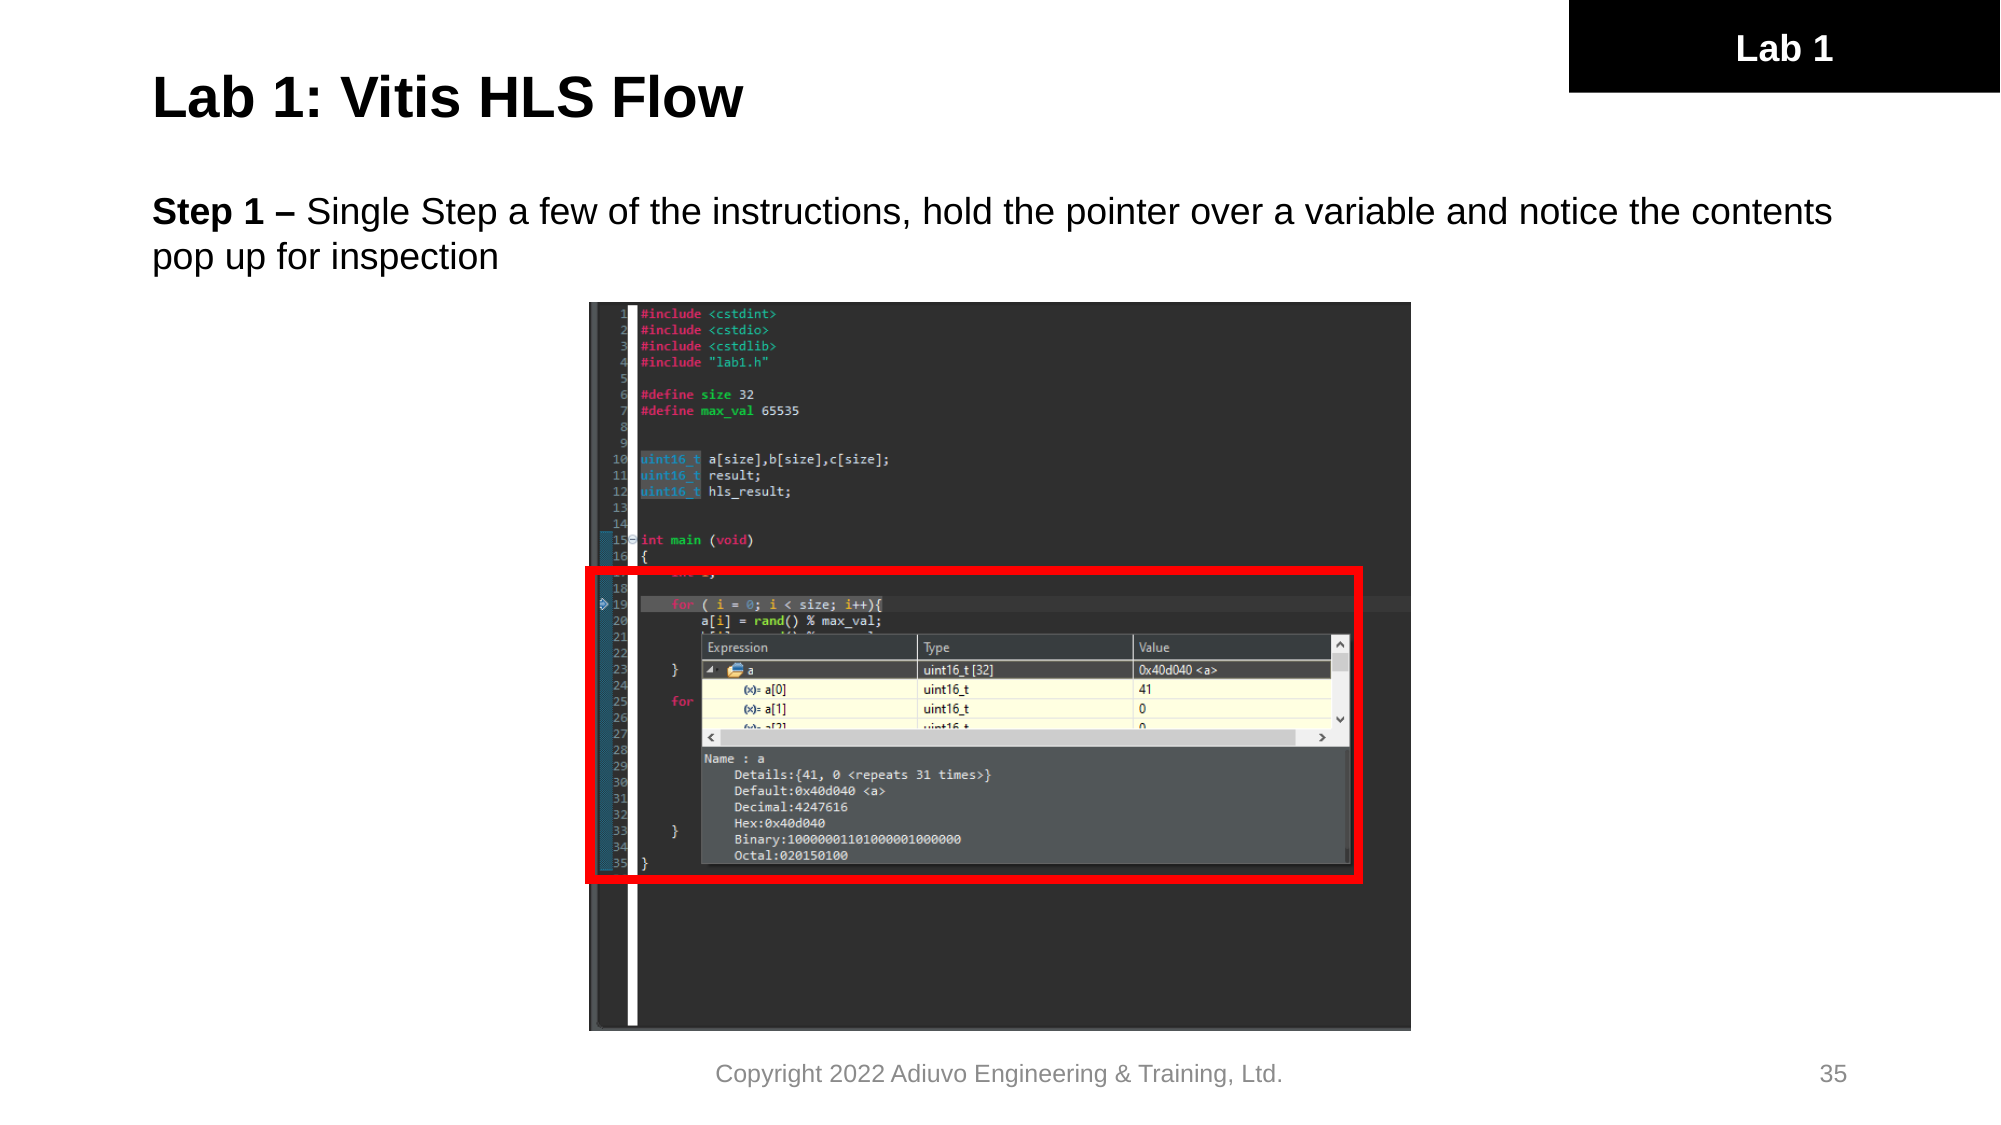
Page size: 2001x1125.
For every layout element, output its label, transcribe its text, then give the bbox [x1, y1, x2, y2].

footer Copyright 2022 Adiuvo Engineering & Training, Ltd. [662, 1042, 1338, 1103]
slide_number 35 [1412, 1042, 1863, 1103]
text_box Step 1 – Single Step a few of the instructions, hold the pointer over a variable and notice the contents pop up for inspection [137, 179, 1863, 420]
title Lab 1: Vitis HLS Flow [137, 59, 1863, 153]
text_box Lab 1 [1568, 0, 2000, 94]
picture [589, 302, 1411, 1031]
